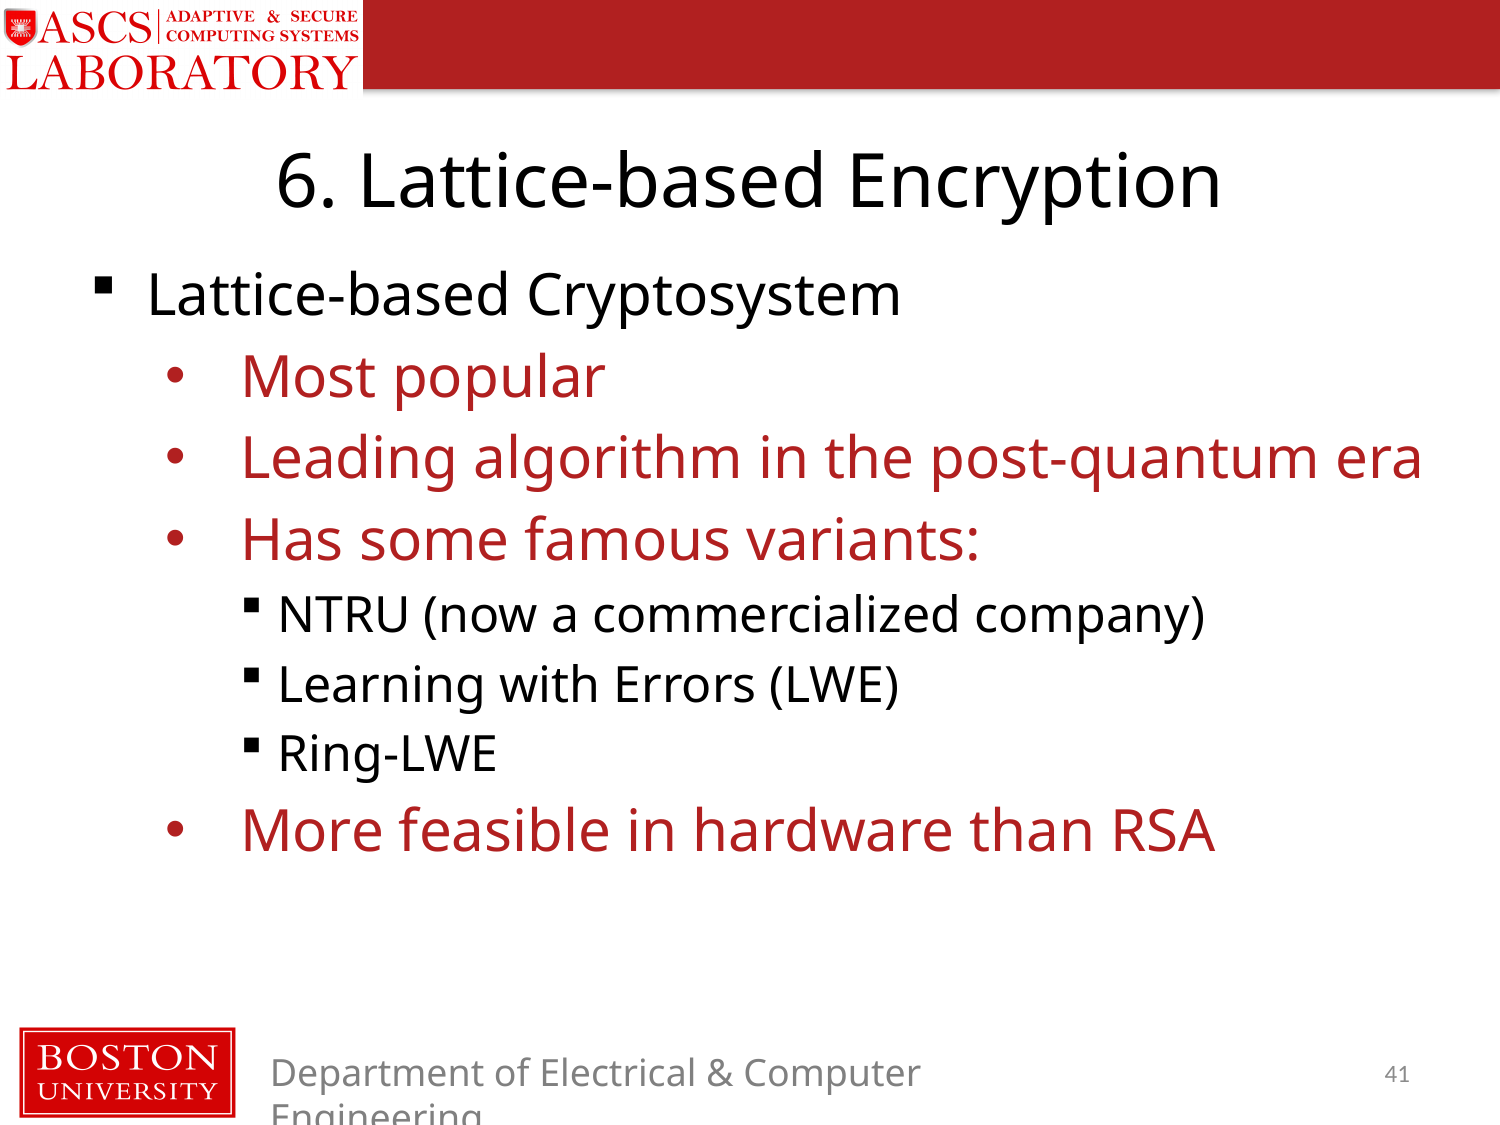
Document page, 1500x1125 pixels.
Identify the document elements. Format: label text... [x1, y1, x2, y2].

list Lattice-based Cryptosystem Most popular Leading algorithm in the post-quantum era Has some famous variants: NTRU (now a commercialized company) Learning with Errors (LWE) Ring-LWE More feasible in hardware than RSA [75, 249, 1461, 975]
picture [19, 1027, 236, 1118]
slide_number 41 [1336, 1042, 1425, 1103]
title 6. Lattice-based Encryption [75, 121, 1425, 233]
picture [0, 0, 363, 100]
